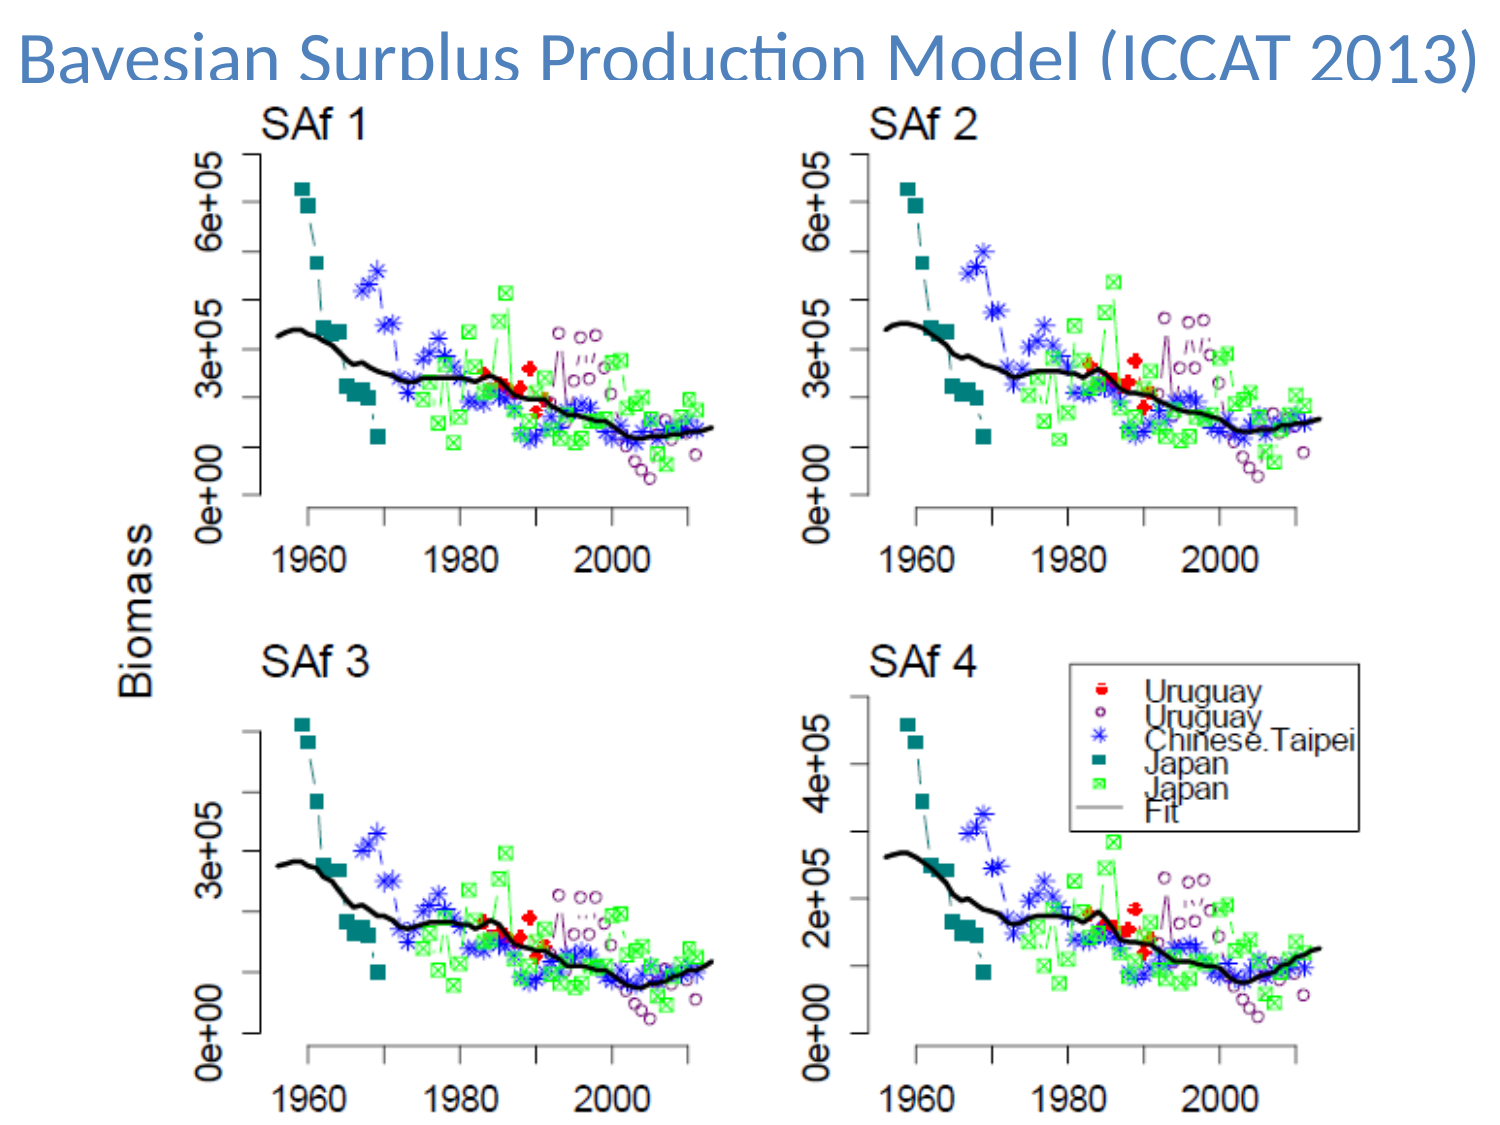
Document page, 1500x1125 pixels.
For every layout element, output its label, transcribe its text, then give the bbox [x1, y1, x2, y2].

picture [93, 80, 1372, 1125]
title Bayesian Surplus Production Model (ICCAT 2013) [0, 0, 1500, 108]
